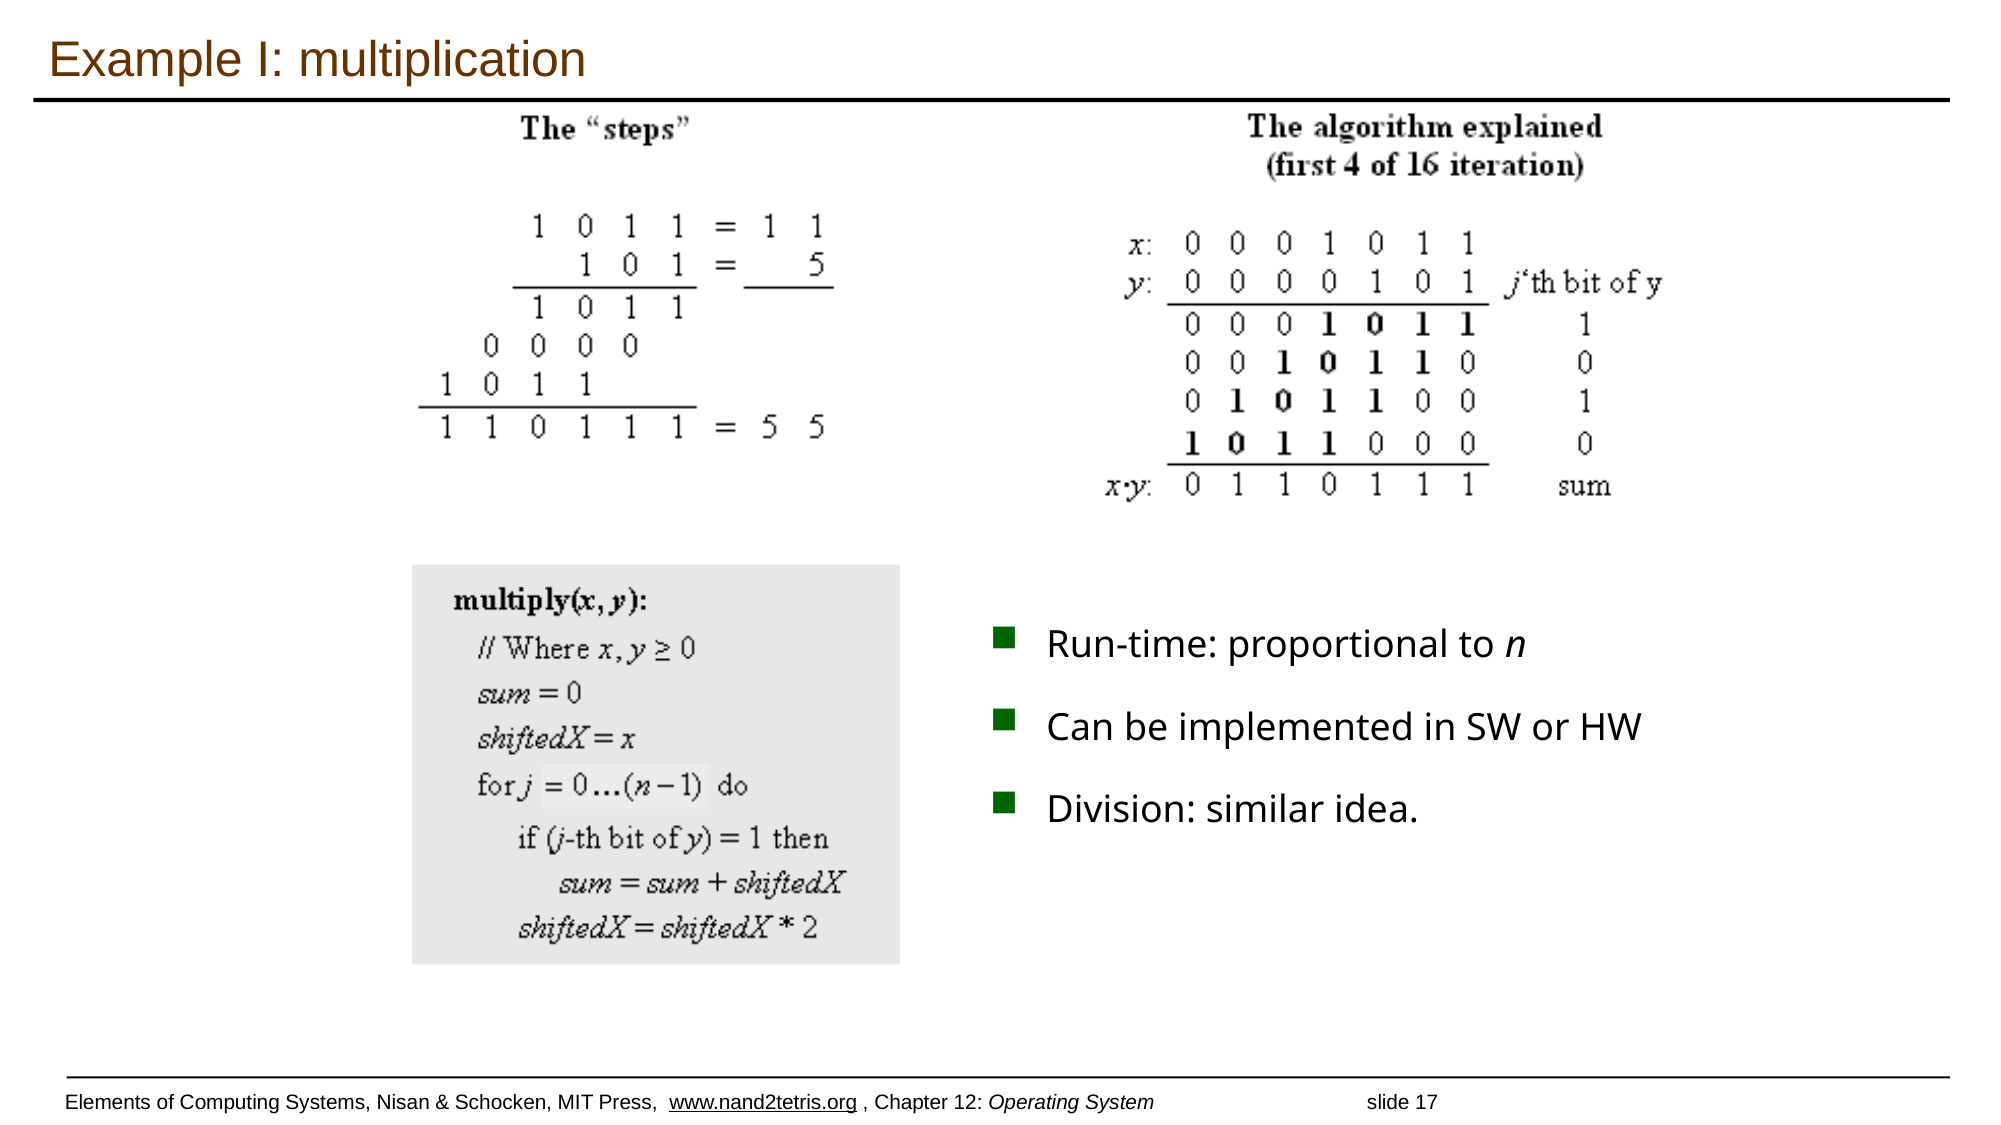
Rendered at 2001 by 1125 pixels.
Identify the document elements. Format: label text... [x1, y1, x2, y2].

title Example I: multiplication [33, 12, 1950, 100]
picture [1074, 112, 1688, 513]
picture [387, 112, 876, 476]
picture [412, 549, 901, 973]
list Run-time: proportional to n Can be implemented in SW or HW Division: similar idea. [975, 612, 1713, 988]
